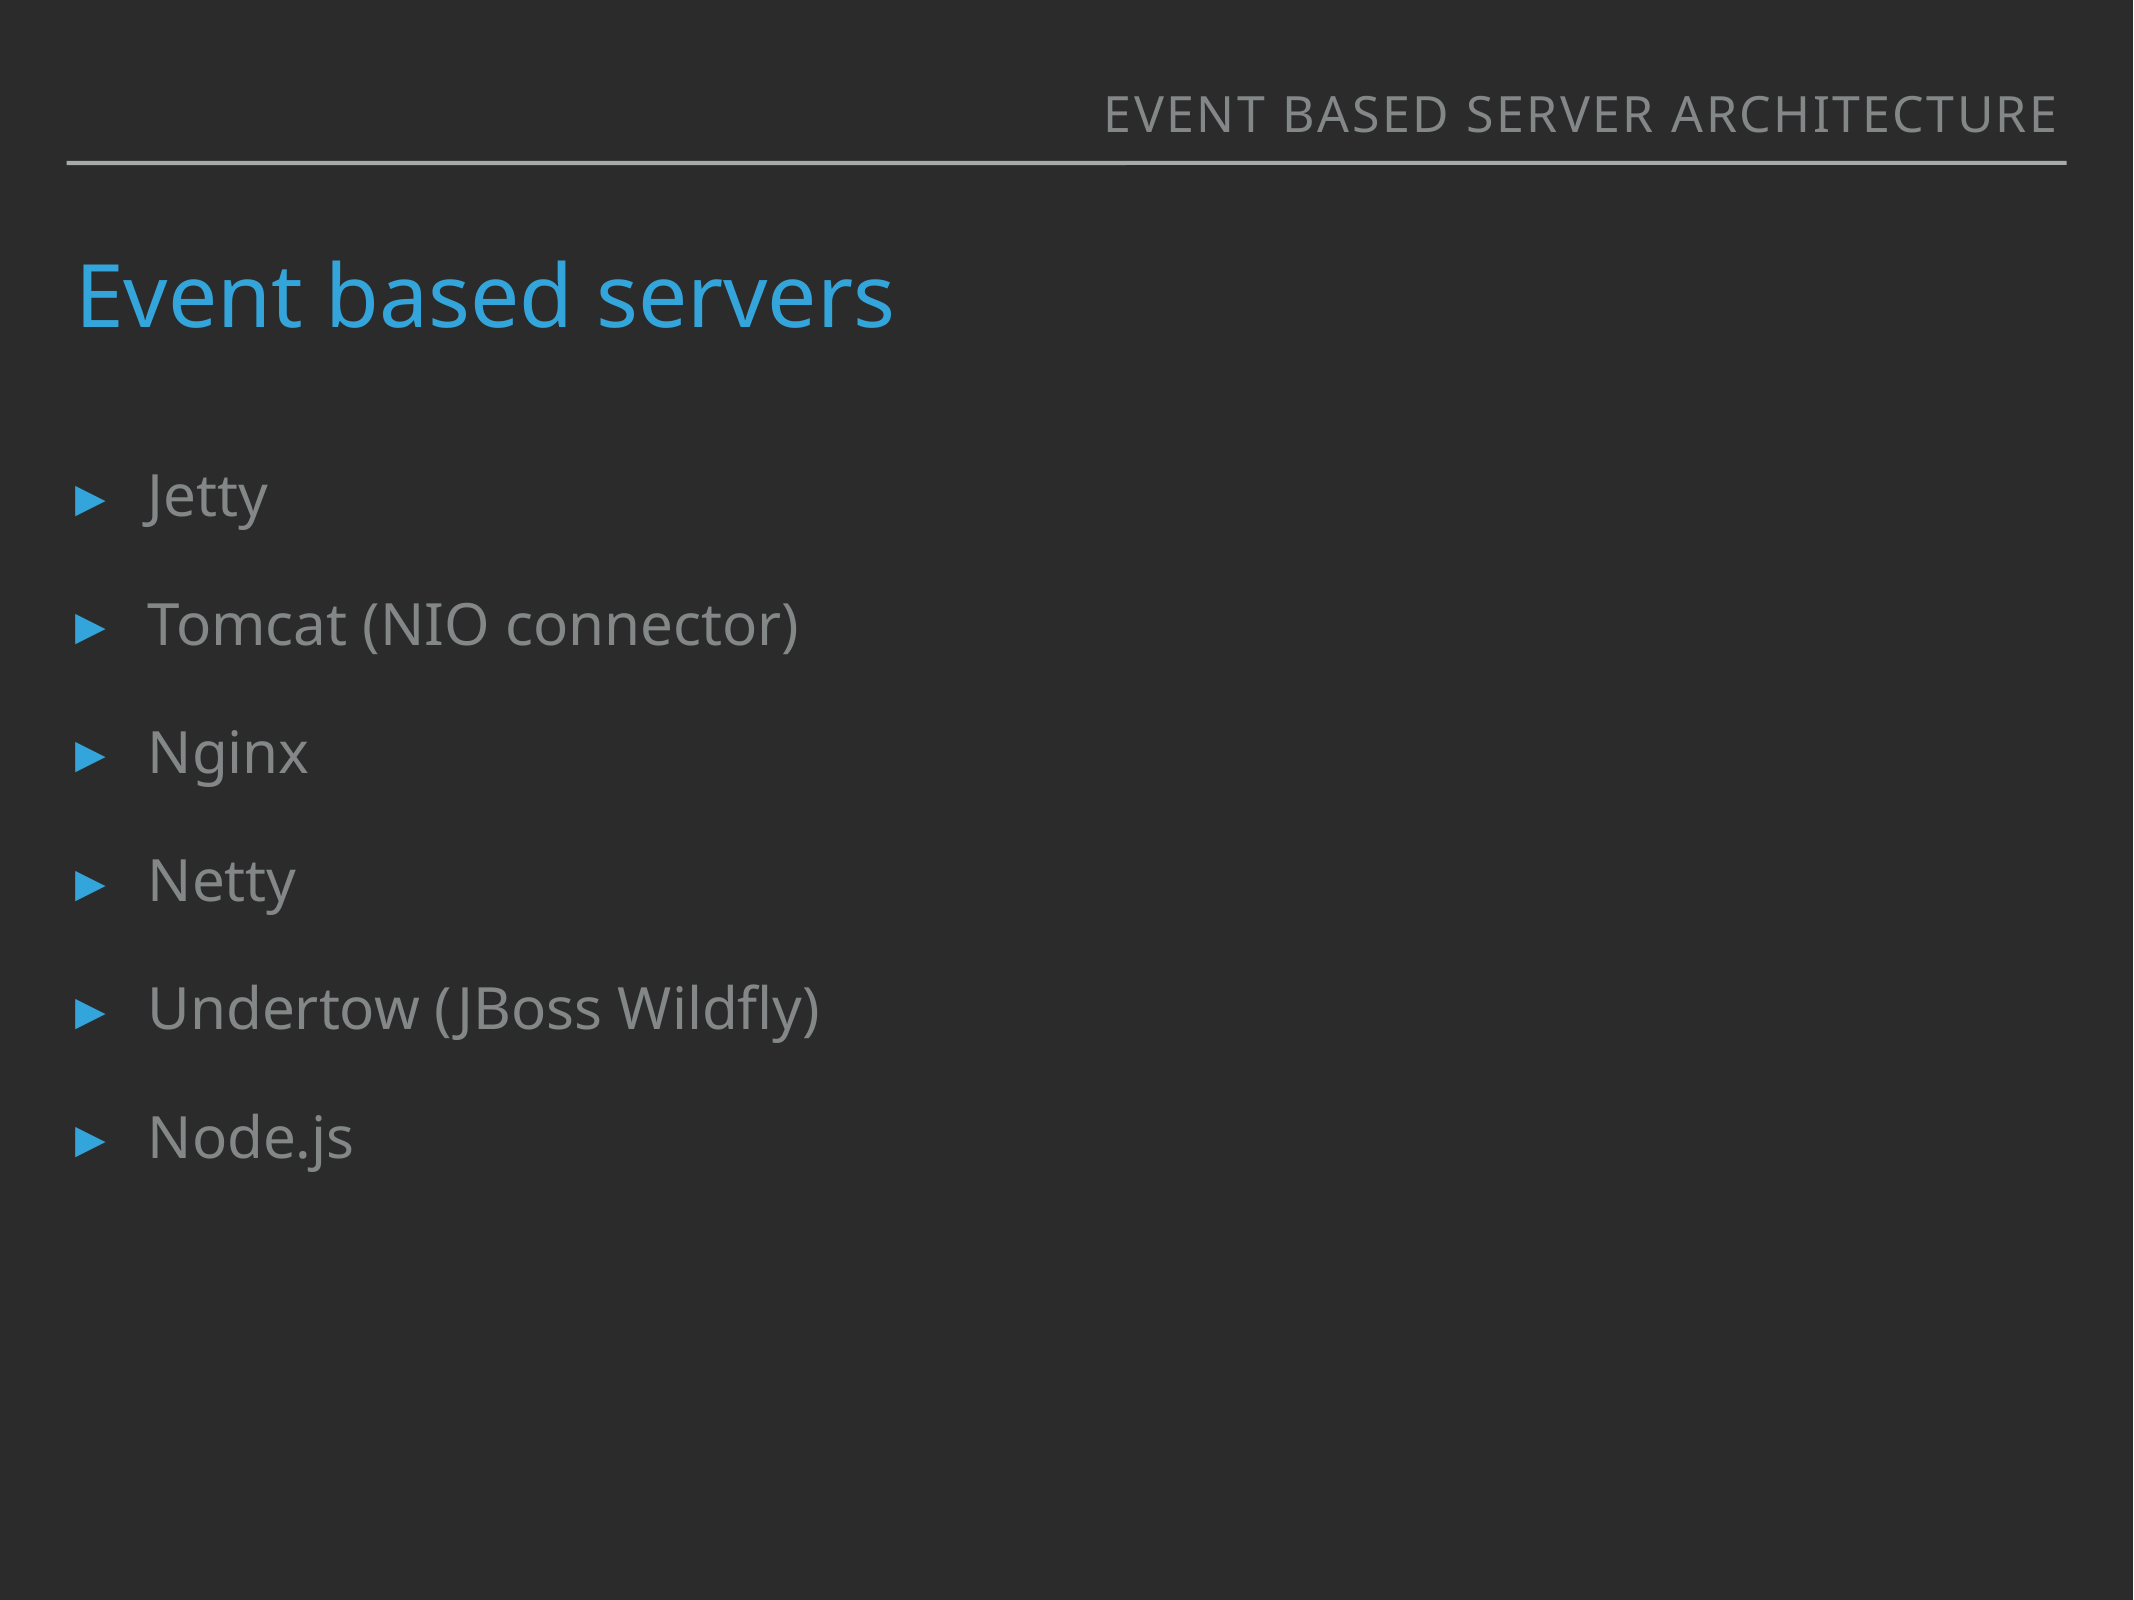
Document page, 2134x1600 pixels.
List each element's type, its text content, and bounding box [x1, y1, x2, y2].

list Jetty Tomcat (NIO connector) Nginx Netty Undertow (JBoss Wildfly) Node.js [66, 449, 2068, 1453]
list event based server architecture [66, 74, 2068, 151]
title Event based servers [66, 251, 2068, 372]
